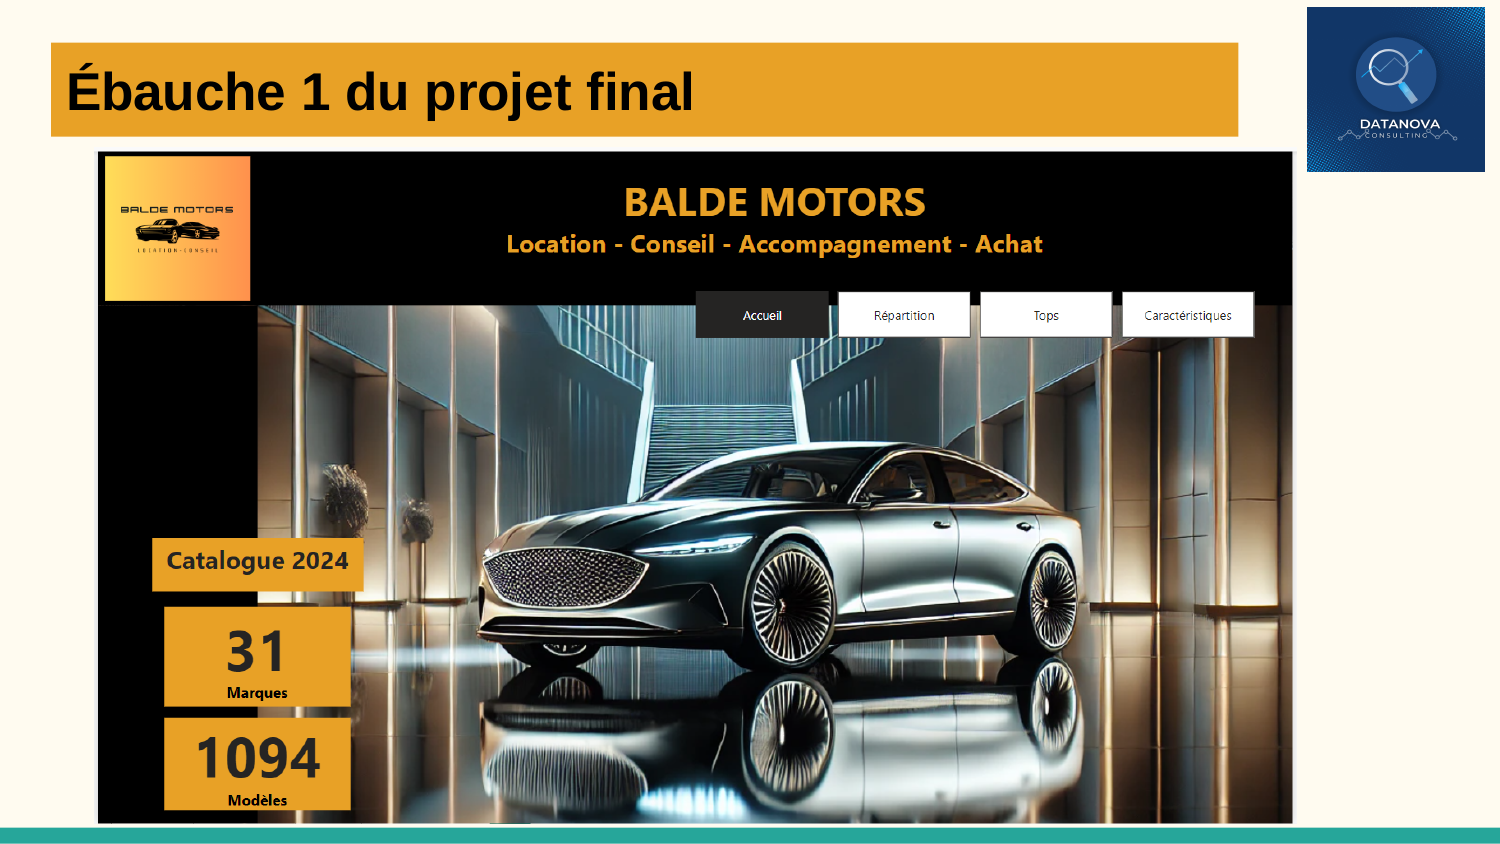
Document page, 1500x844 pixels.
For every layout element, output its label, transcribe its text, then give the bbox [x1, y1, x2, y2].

picture [1307, 6, 1486, 173]
title Ébauche 1 du projet final [51, 42, 1239, 137]
picture [93, 146, 1297, 824]
